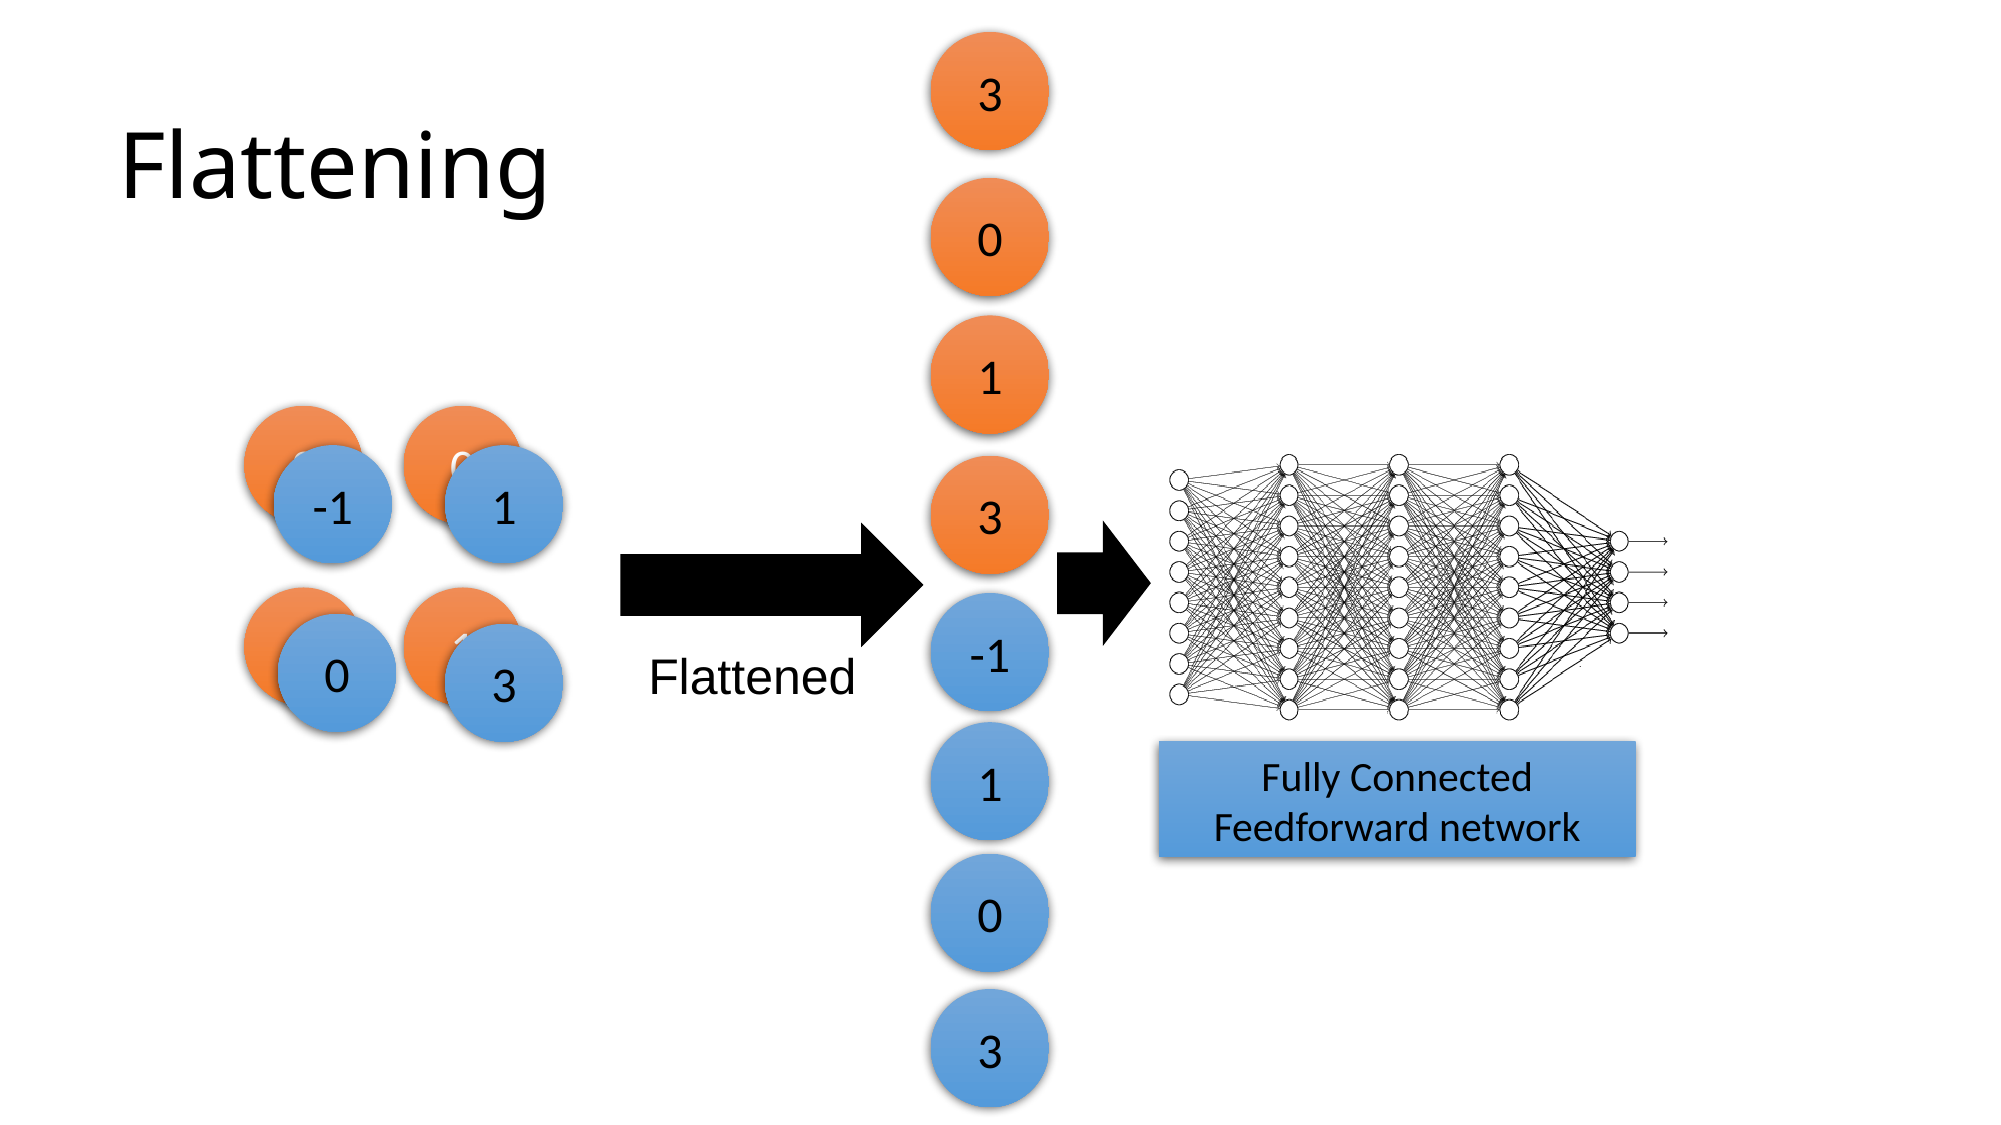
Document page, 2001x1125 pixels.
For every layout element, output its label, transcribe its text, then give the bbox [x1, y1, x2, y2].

text_box 3 [930, 31, 1049, 150]
text_box -1 [930, 592, 1049, 712]
text_box [1057, 520, 1151, 646]
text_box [1158, 446, 1684, 859]
text_box [620, 522, 924, 648]
text_box 3 [930, 988, 1049, 1108]
text_box 1 [930, 315, 1049, 434]
text_box 0 [930, 853, 1049, 972]
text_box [244, 405, 564, 742]
text_box Flattened [627, 637, 878, 713]
text_box 3 [930, 455, 1049, 574]
text_box 1 [930, 722, 1049, 841]
text_box 0 [930, 177, 1049, 296]
title Flattening [103, 59, 1397, 278]
